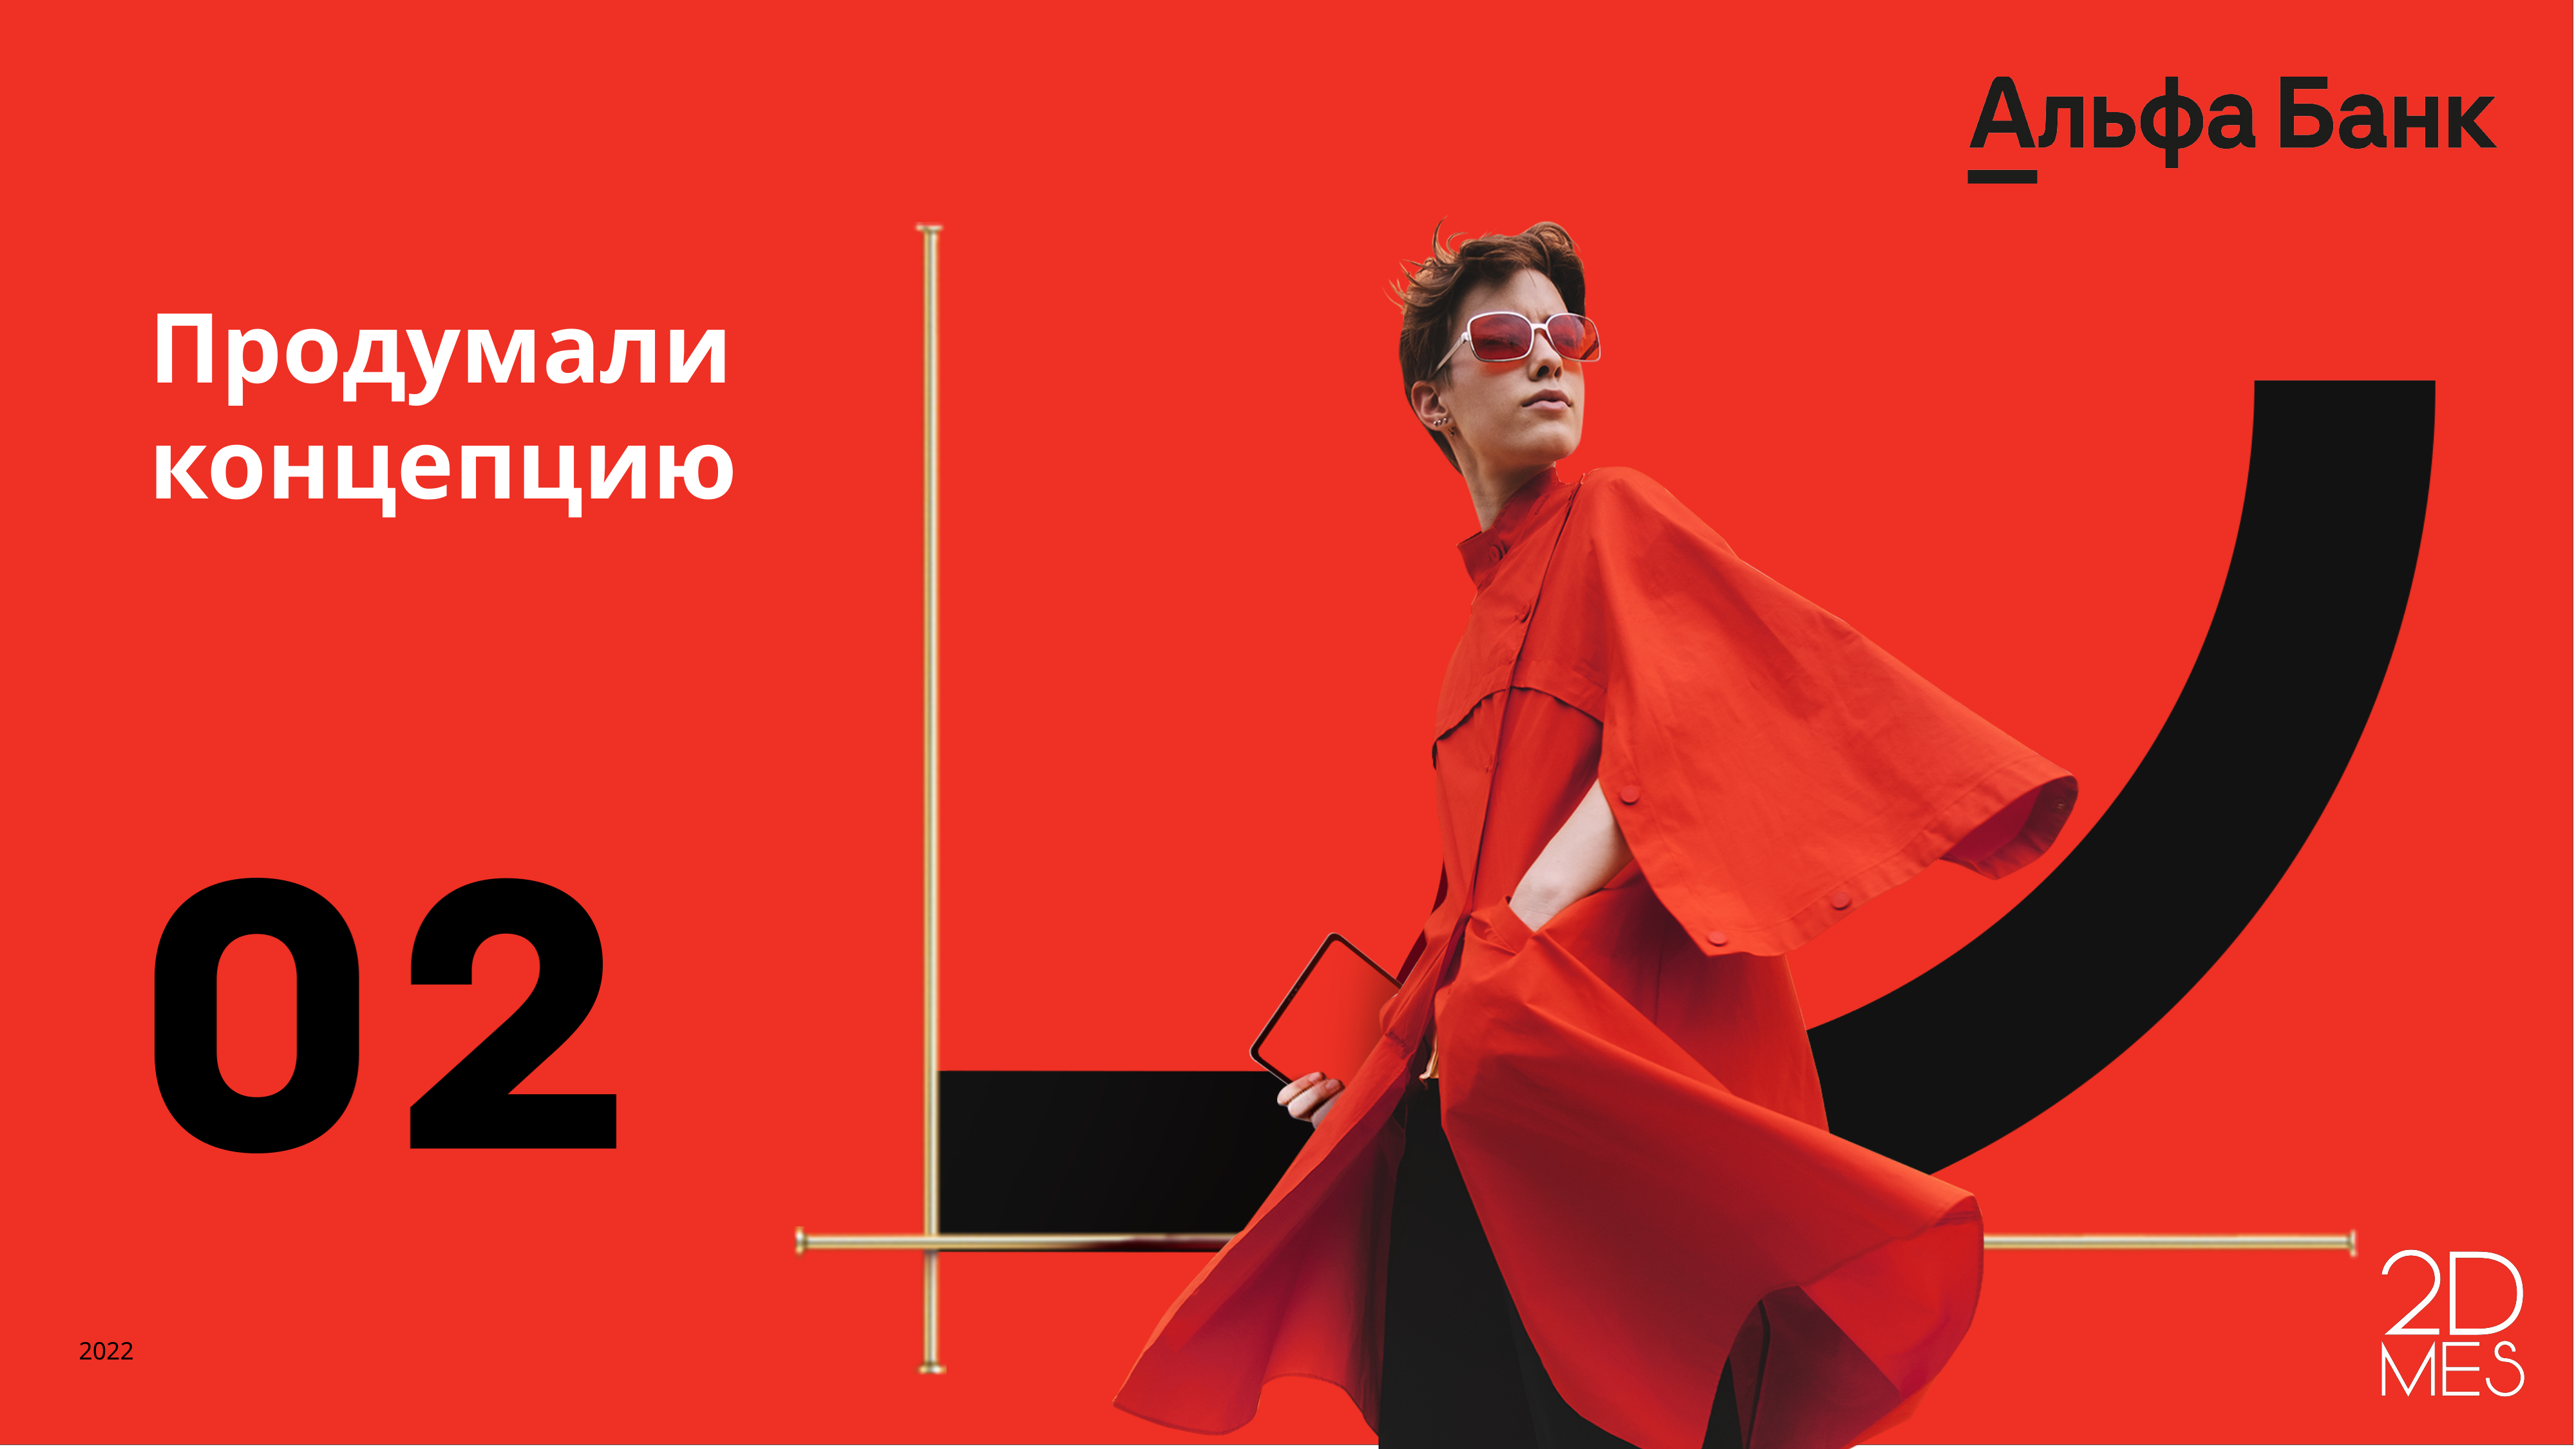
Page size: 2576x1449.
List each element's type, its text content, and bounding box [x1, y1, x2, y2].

text_box 2022 [73, 1331, 205, 1370]
picture [155, 77, 2576, 1449]
text_box [0, 0, 2573, 1445]
text_box Продумали концепцию [139, 276, 561, 528]
